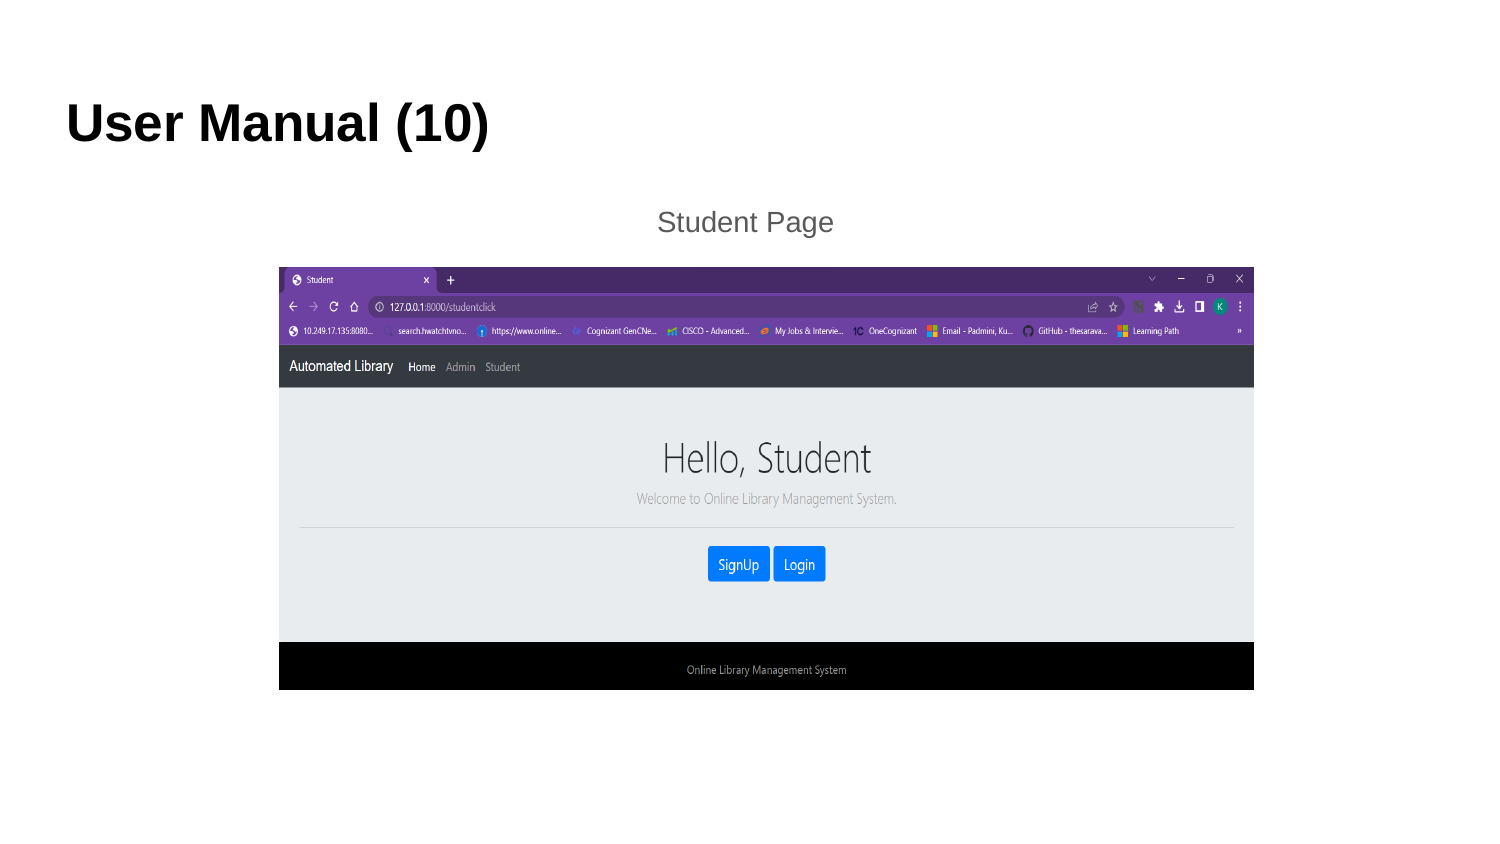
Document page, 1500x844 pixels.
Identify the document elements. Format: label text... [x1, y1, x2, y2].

picture [278, 267, 1255, 715]
list Student Page [16, 190, 1475, 696]
title User Manual (10) [51, 72, 1449, 167]
